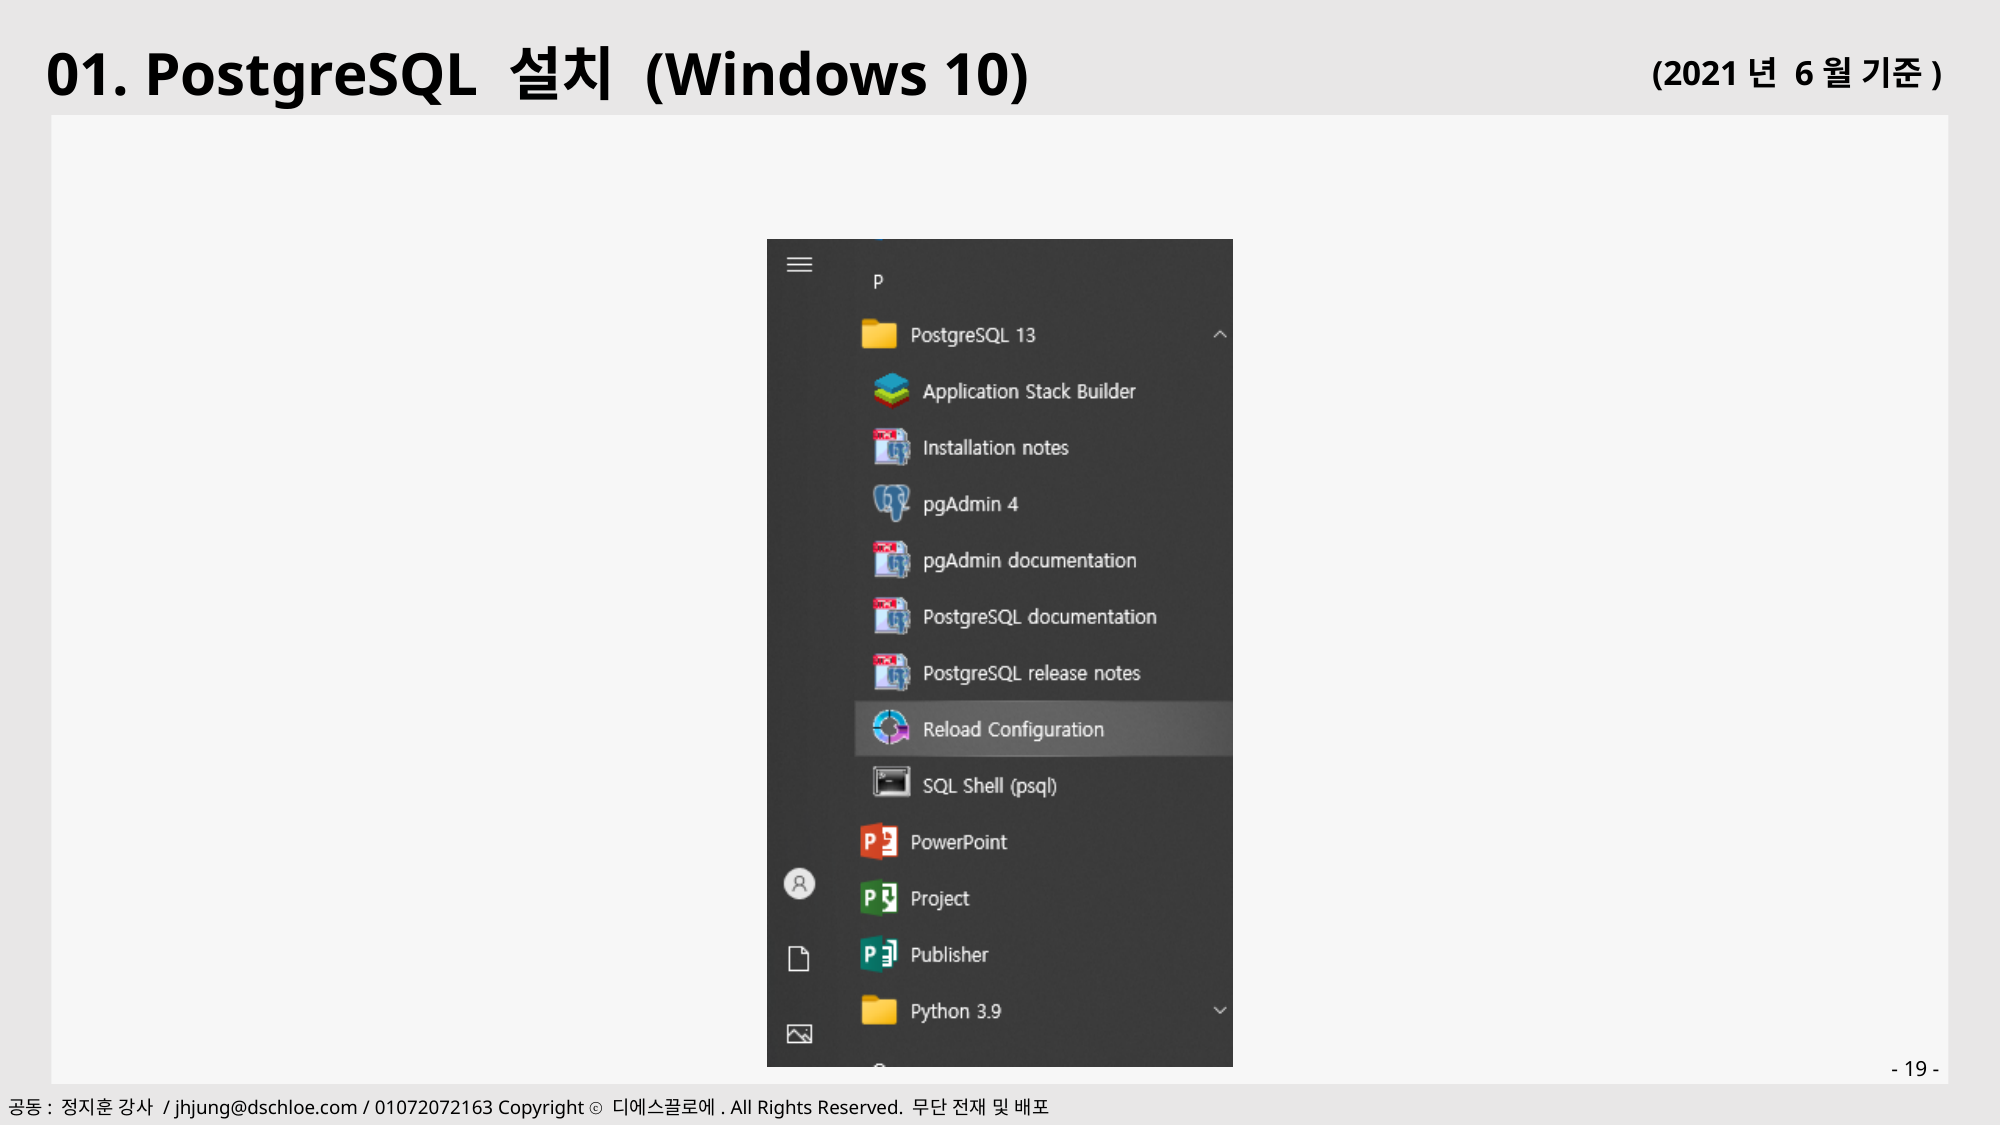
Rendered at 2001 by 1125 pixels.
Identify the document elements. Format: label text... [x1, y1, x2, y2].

slide_number - 19 - [1504, 1039, 1955, 1100]
text_box 01. PostgreSQL 설치 (Windows 10) [31, 30, 1045, 115]
picture [767, 239, 1233, 1067]
text_box (2021년 6월 기준) [1637, 45, 1957, 100]
